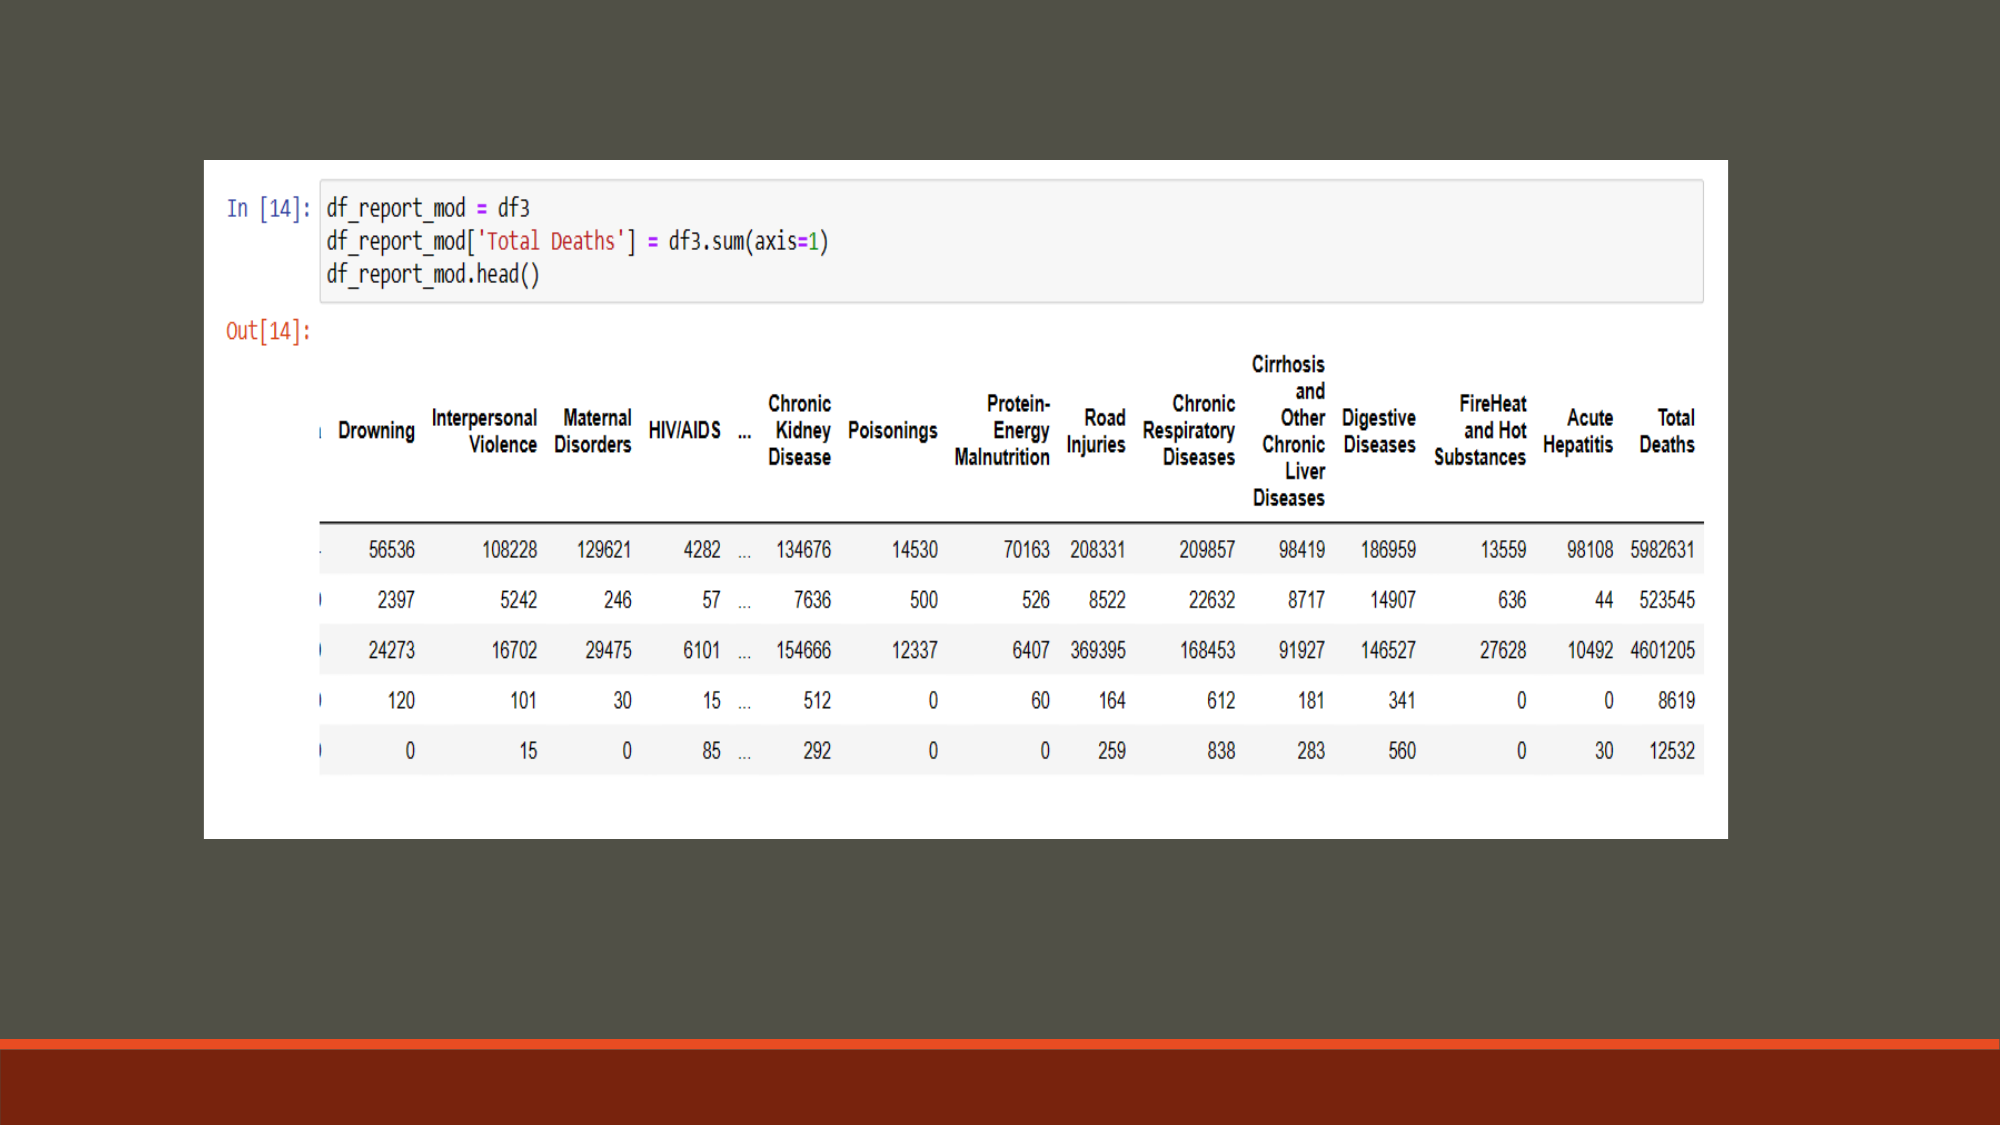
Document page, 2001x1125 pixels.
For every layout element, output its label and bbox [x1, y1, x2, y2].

picture [203, 160, 1729, 840]
